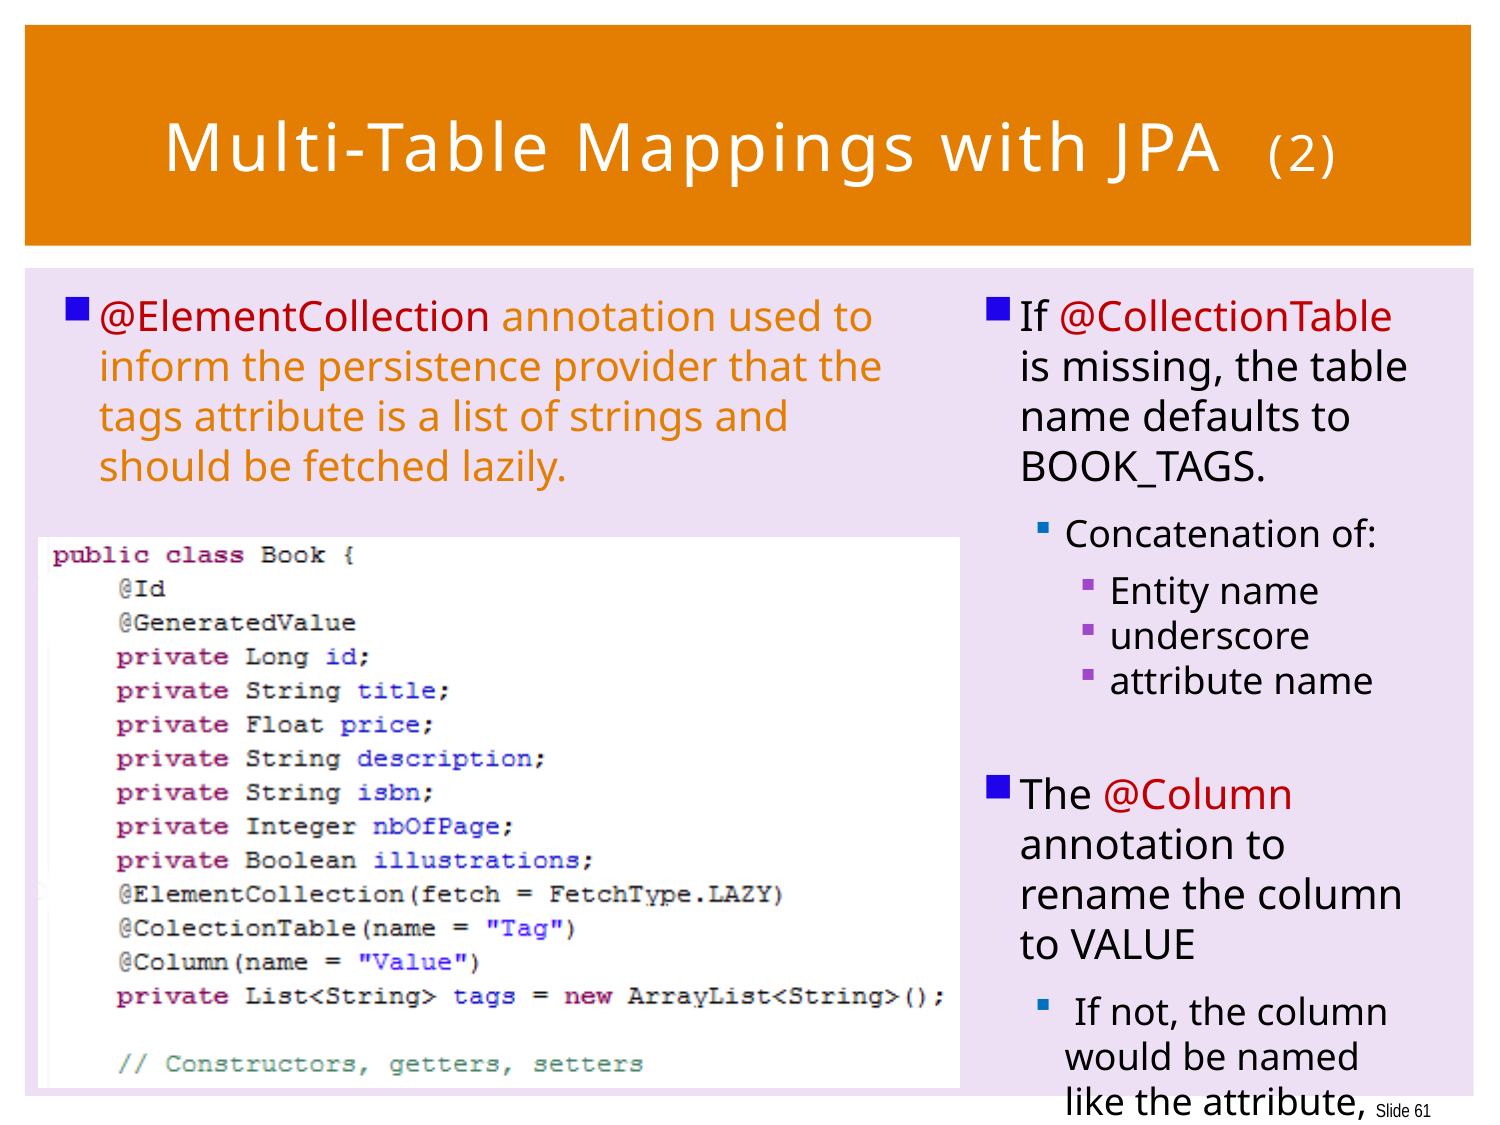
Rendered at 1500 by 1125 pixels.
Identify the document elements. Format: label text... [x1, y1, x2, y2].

slide_number 61 [1349, 1041, 1448, 1089]
text_box @ElementCollection annotation used to inform the persistence provider that the tags attribute is a list of strings and should be fetched lazily. [38, 281, 900, 537]
picture [38, 537, 960, 1088]
title Multi-Table Mappings with JPA (2) [62, 58, 1438, 232]
list If @CollectionTable is missing, the table name defaults to BOOK_TAGS. Concatenation of: Entity name underscore attribute name The @Column annotation to rename the column to VALUE If not, the column would be named like the attribute, TAGS. [959, 281, 1442, 1038]
